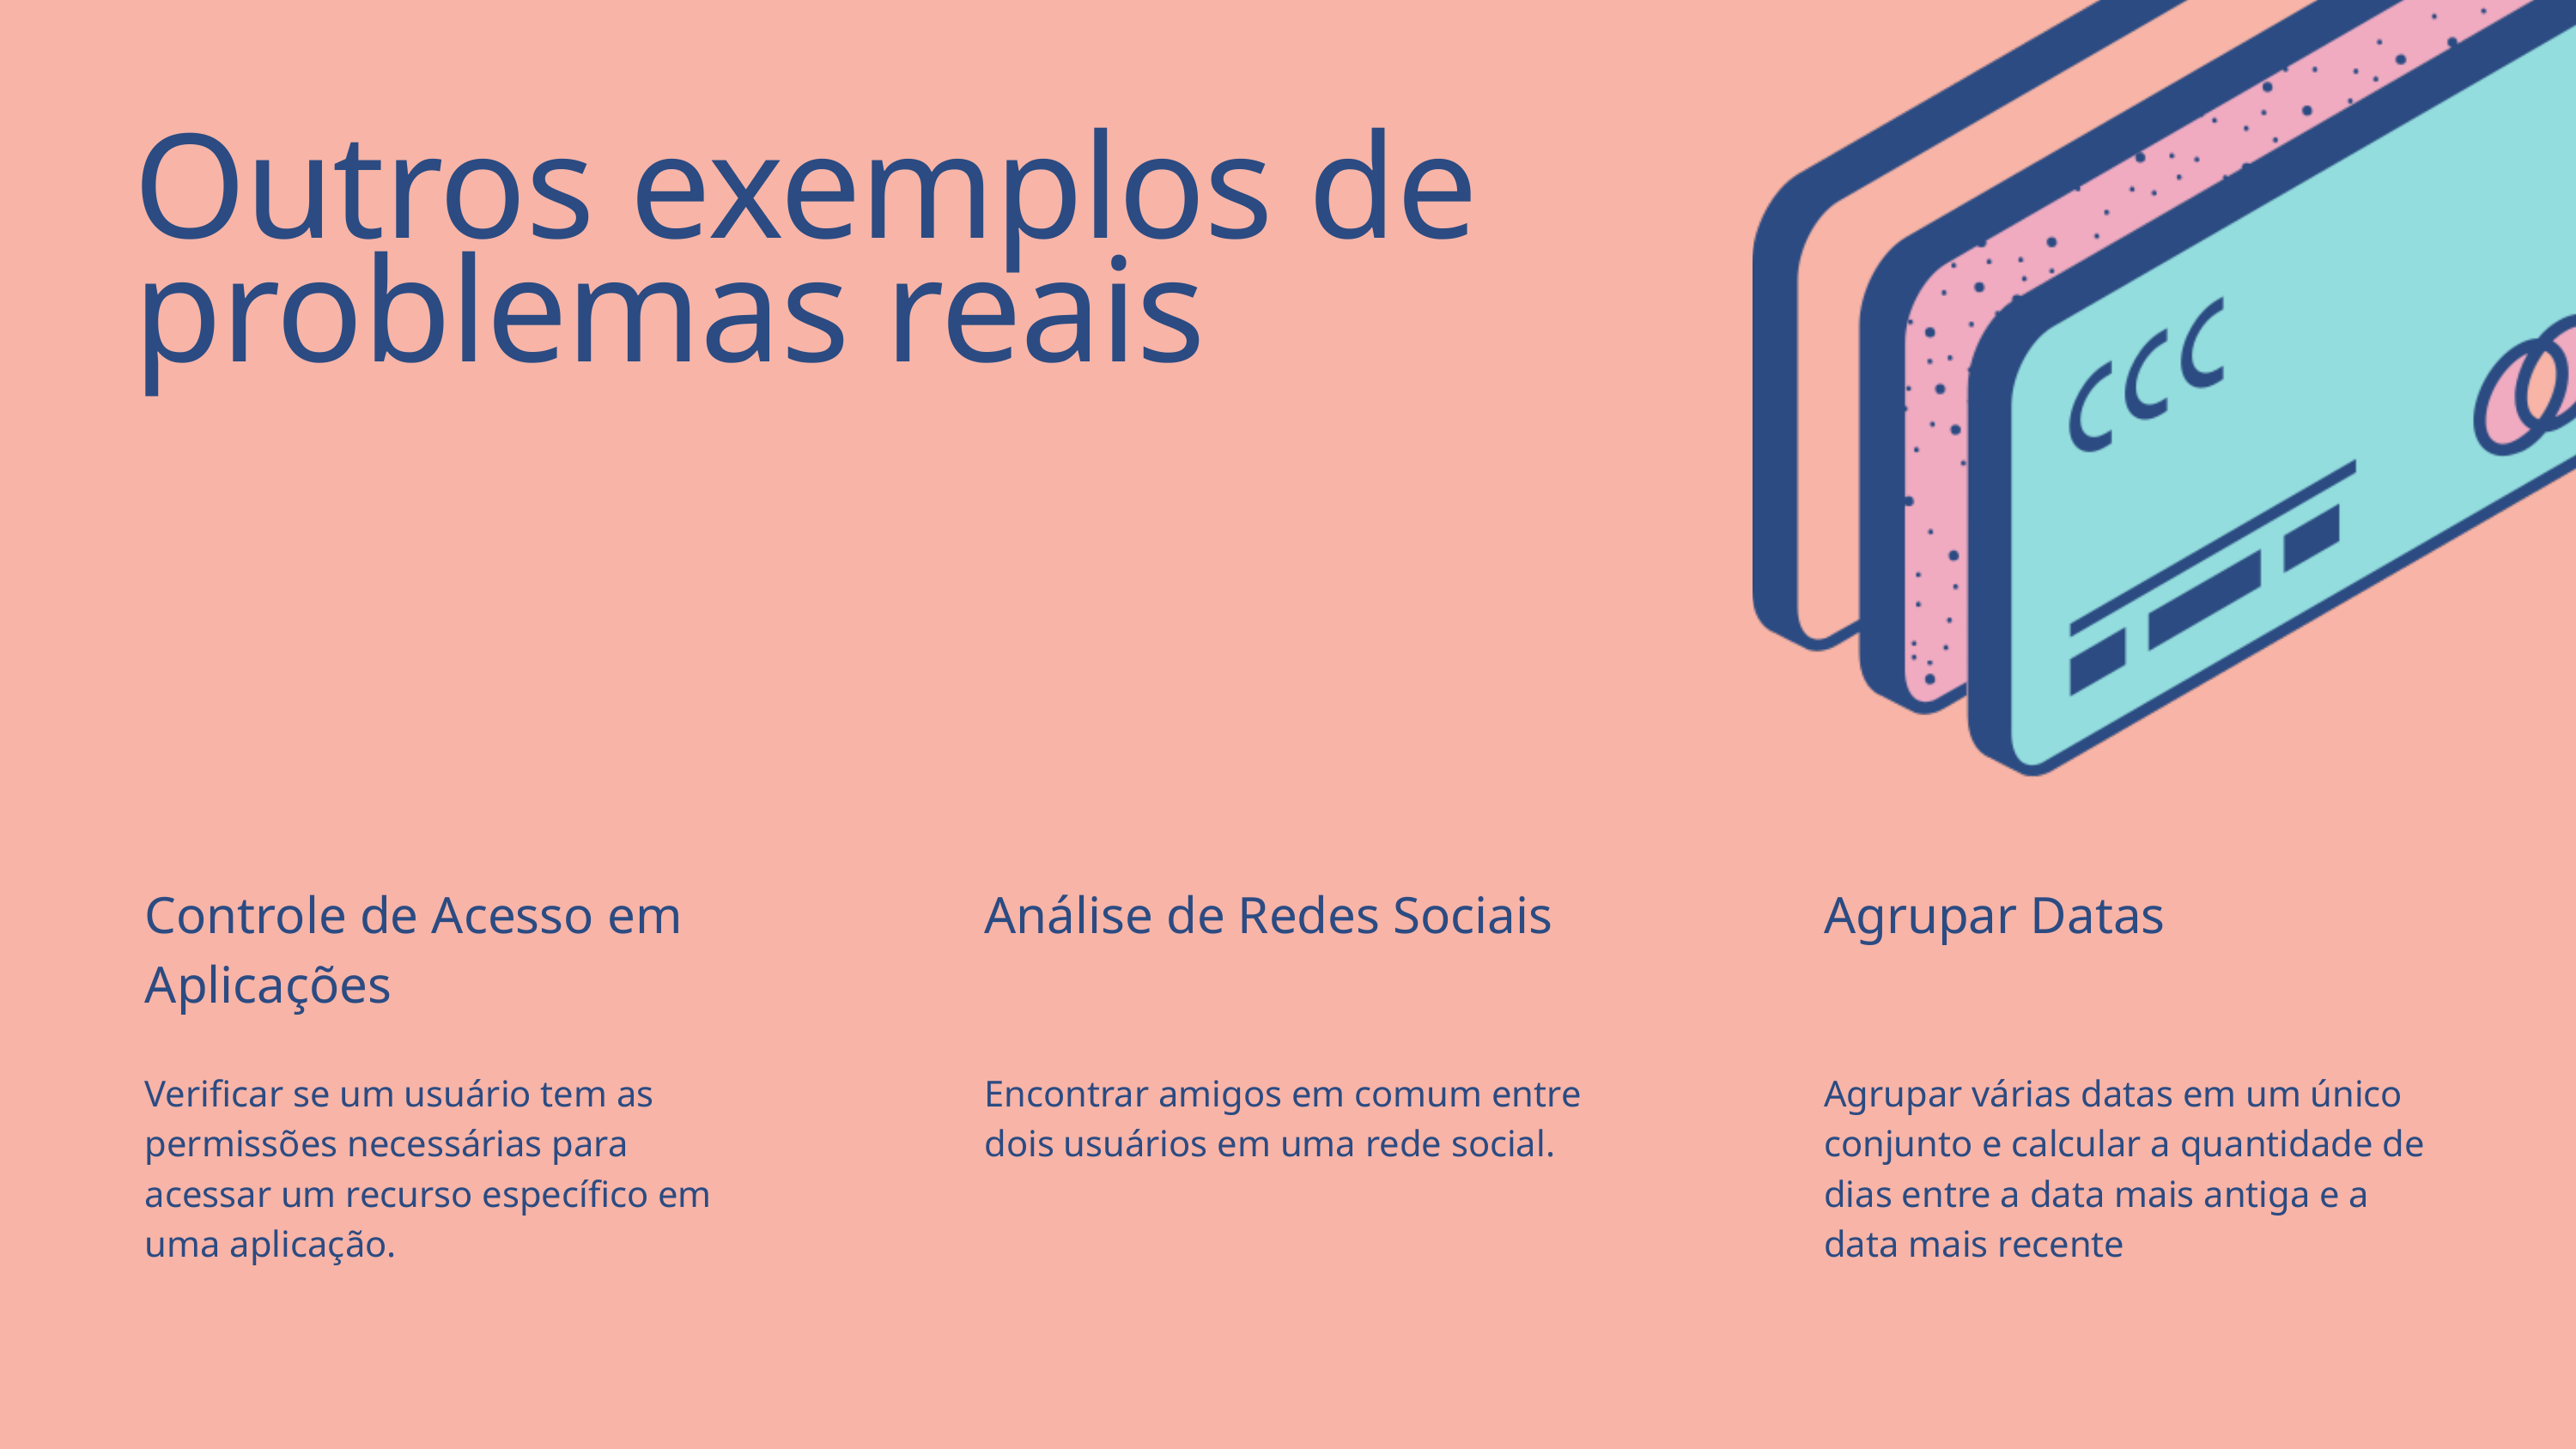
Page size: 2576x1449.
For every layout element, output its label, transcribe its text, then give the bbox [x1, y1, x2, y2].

text_box [1753, 0, 2576, 780]
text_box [132, 116, 1482, 499]
text_box Controle de Acesso em Aplicações [144, 873, 752, 1064]
text_box Agrupar Datas [1824, 873, 2432, 1014]
text_box Análise de Redes Sociais [984, 873, 1592, 1014]
text_box Verificar se um usuário tem as permissões necessárias para acessar um recurso específico em uma aplicação. [144, 1064, 752, 1264]
text_box Encontrar amigos em comum entre dois usuários em uma rede social. [984, 1064, 1592, 1165]
text_box Agrupar várias datas em um único conjunto e calcular a quantidade de dias entre a data mais antiga e a data mais recente [1824, 1064, 2432, 1264]
